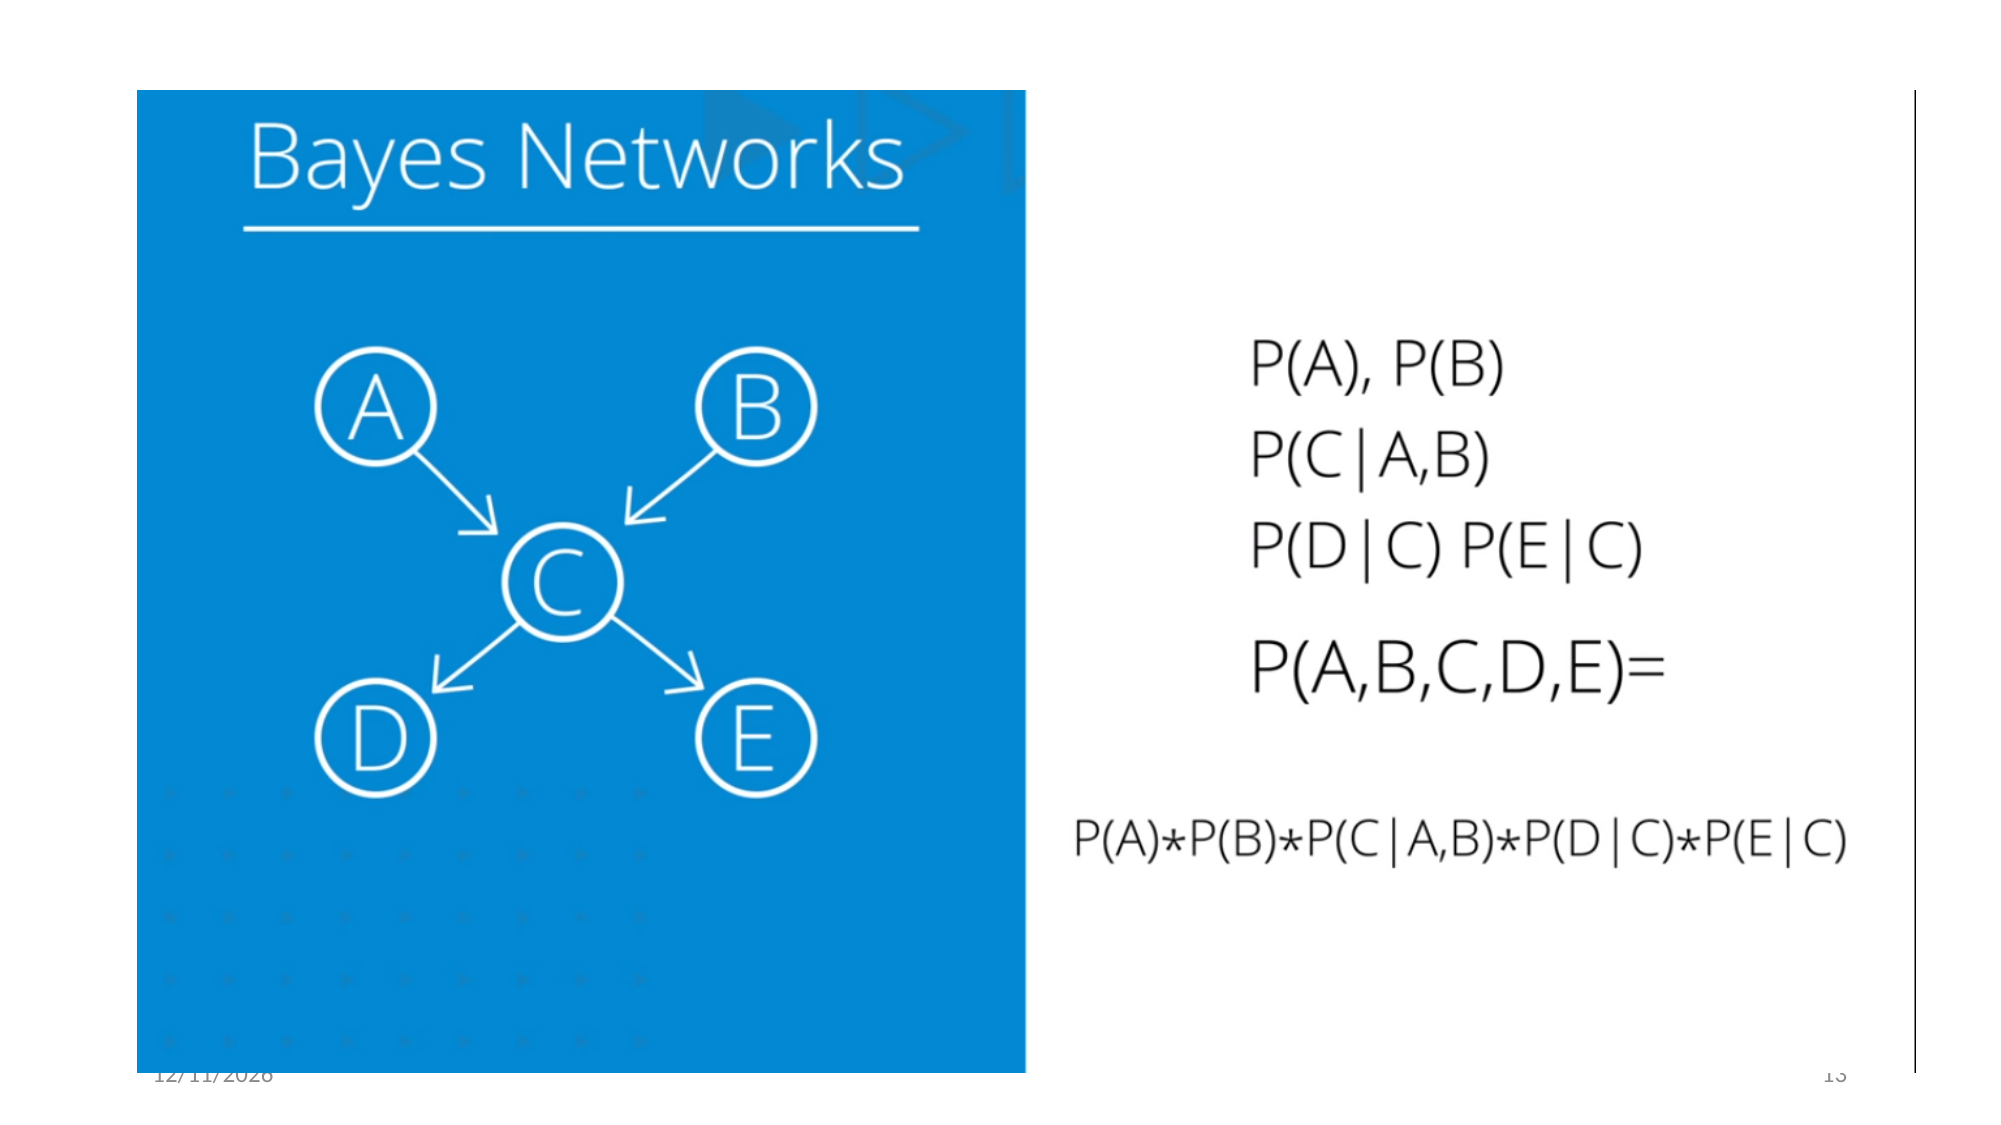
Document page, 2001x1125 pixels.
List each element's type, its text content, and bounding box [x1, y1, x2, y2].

picture [137, 90, 1916, 1073]
slide_number 13 [1412, 1073, 1863, 1103]
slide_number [137, 1073, 588, 1103]
